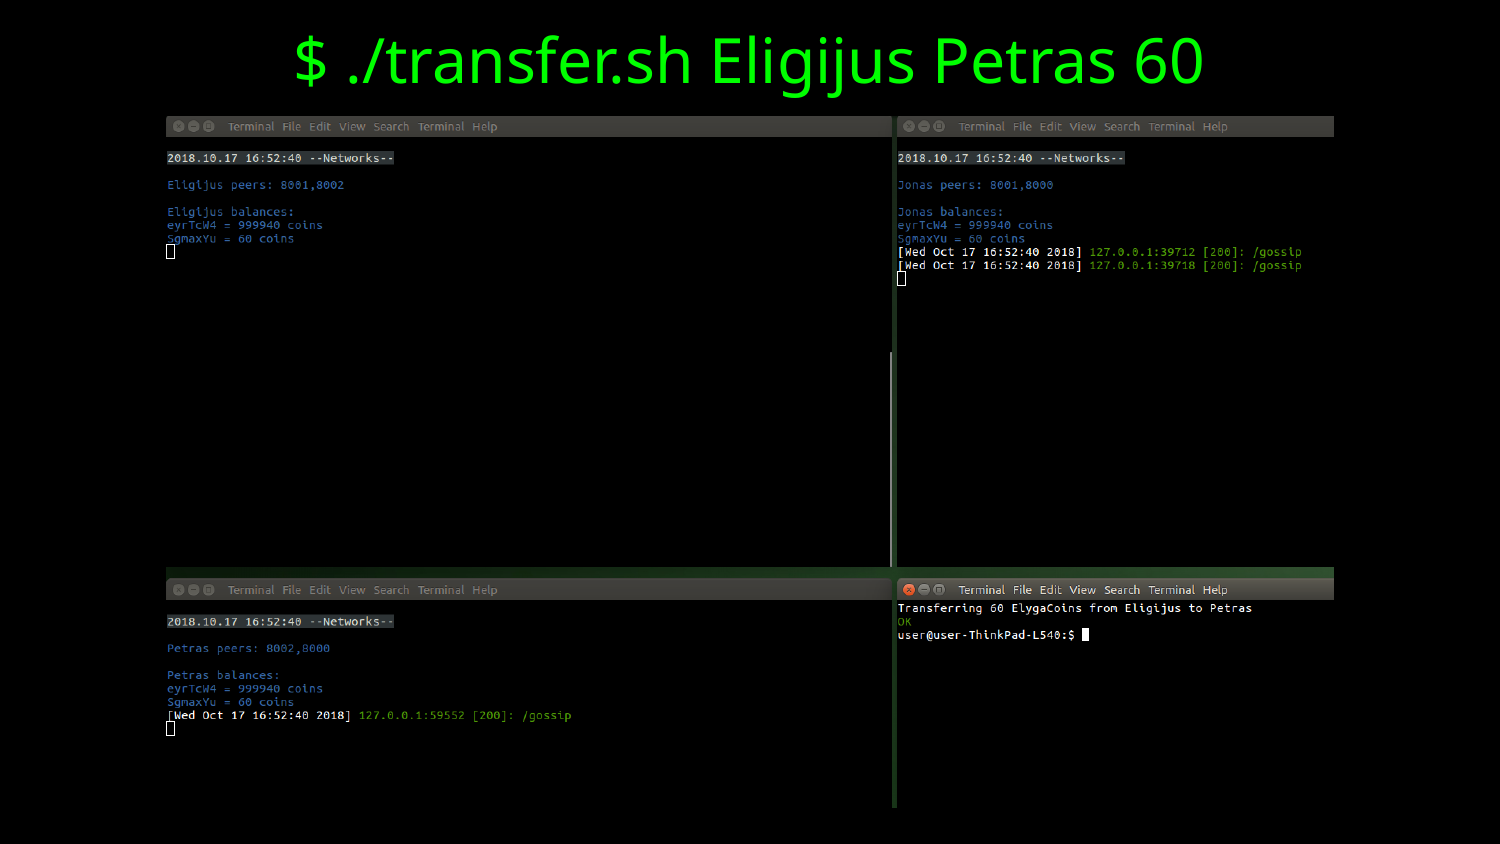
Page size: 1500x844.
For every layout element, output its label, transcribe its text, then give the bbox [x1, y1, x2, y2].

title $ ./transfer.sh Eligijus Petras 60 [83, 6, 1417, 103]
picture [166, 116, 1334, 808]
